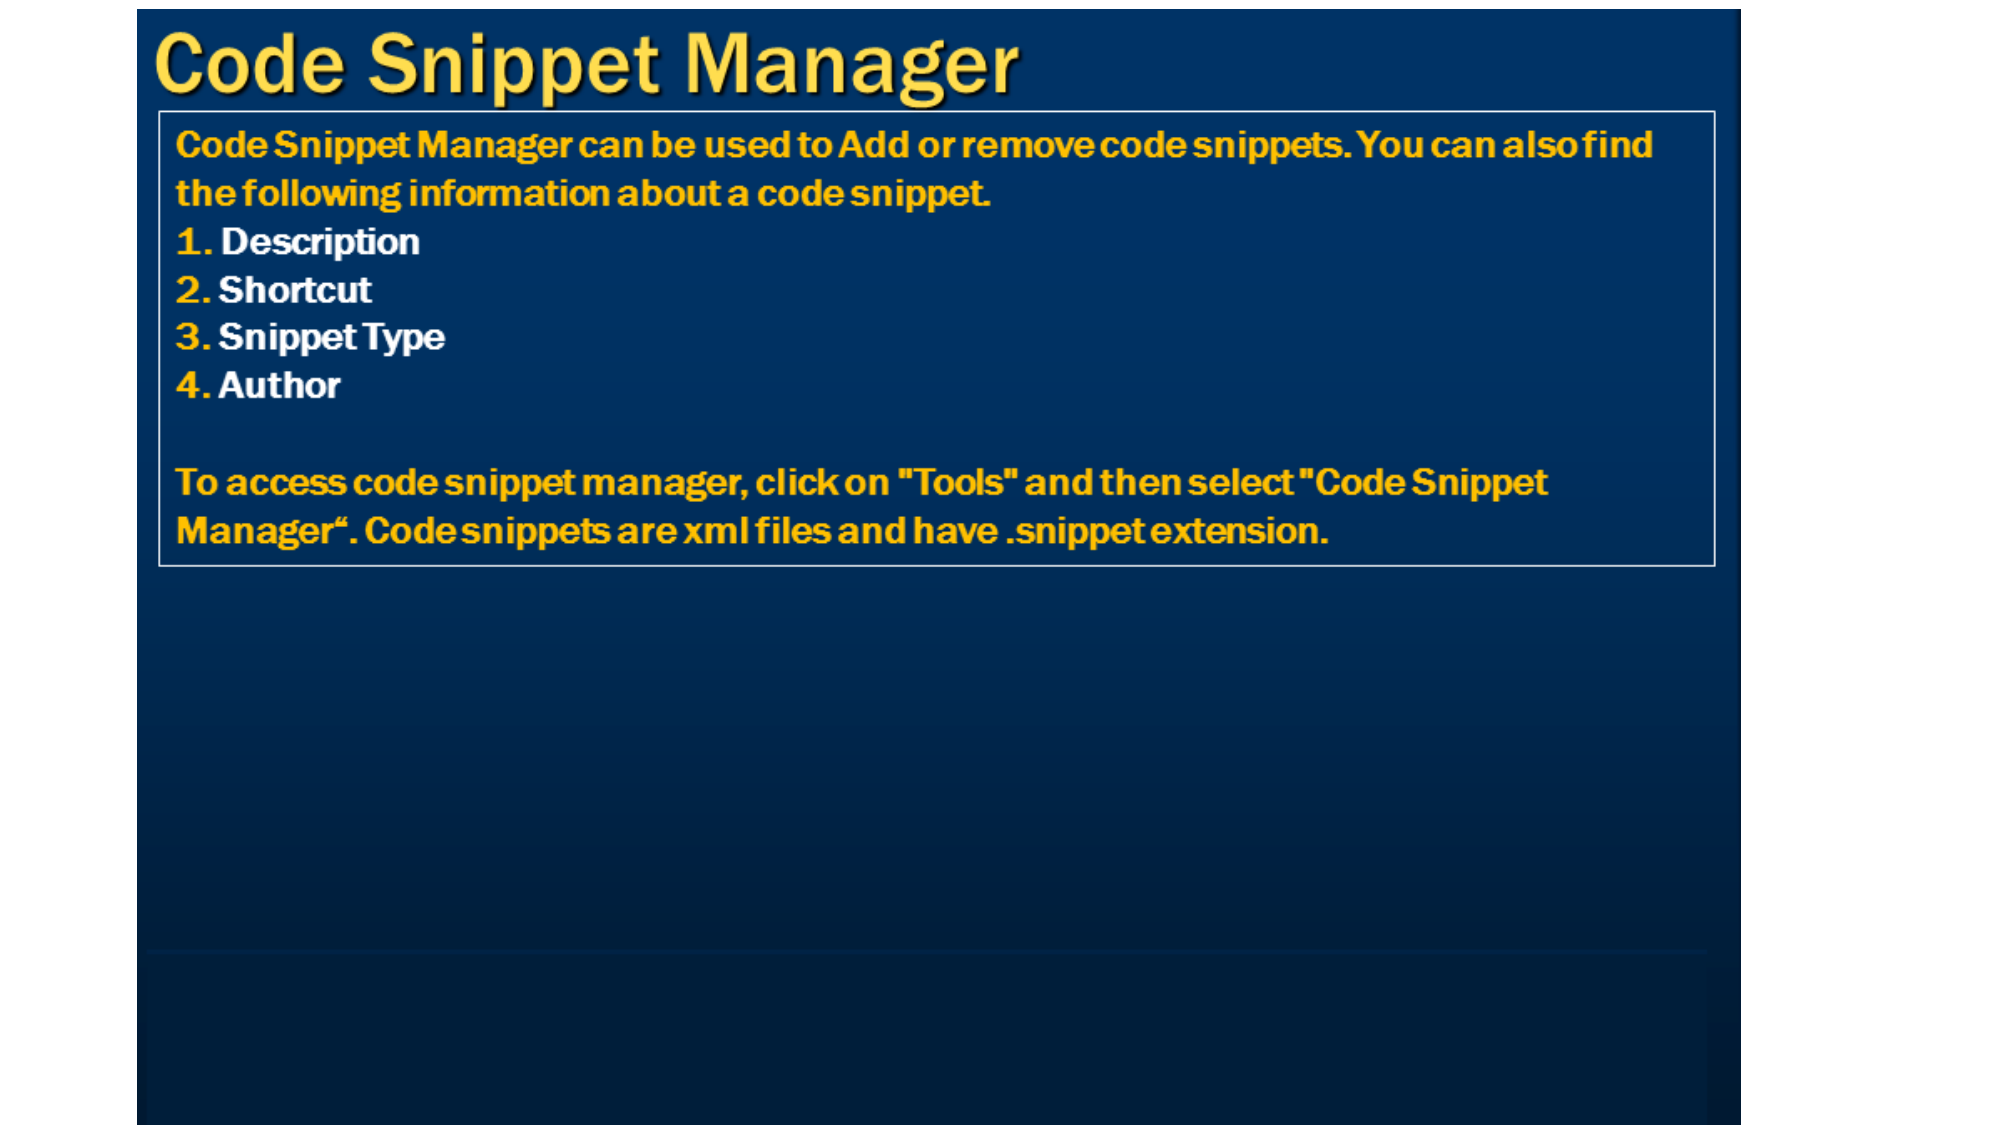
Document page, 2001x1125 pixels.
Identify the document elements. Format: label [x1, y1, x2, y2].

list [137, 9, 1741, 1125]
